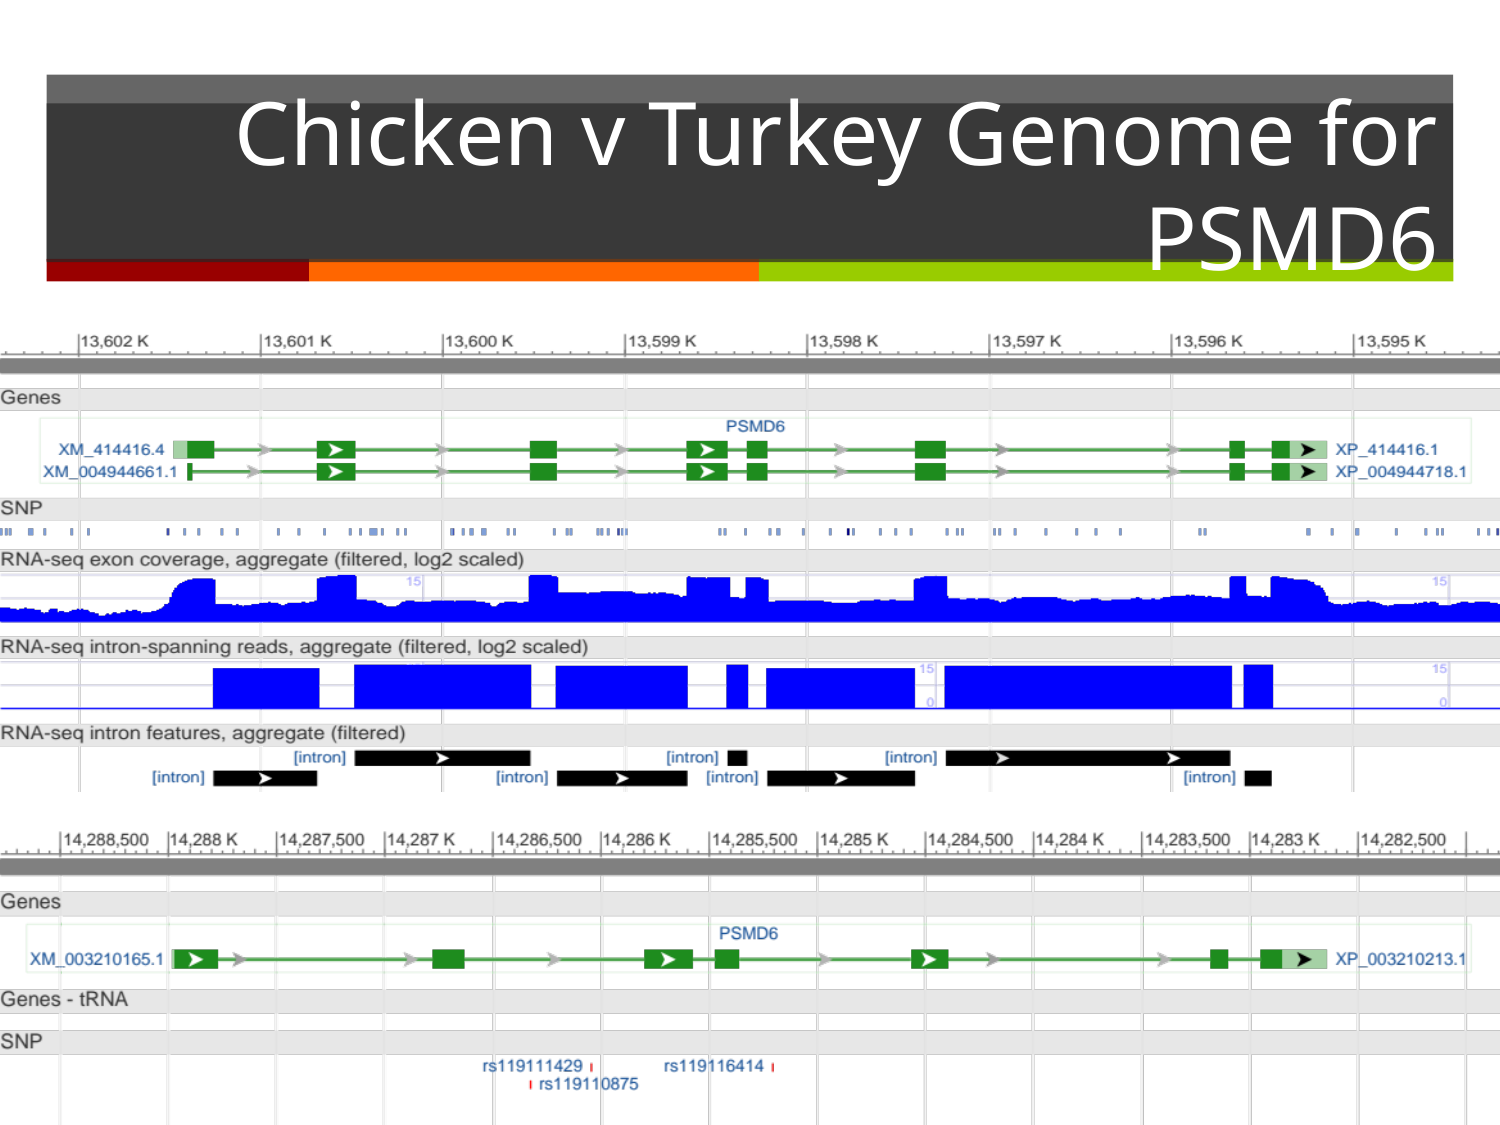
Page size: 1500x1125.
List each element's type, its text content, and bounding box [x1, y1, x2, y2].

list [0, 176, 1500, 823]
title Chicken v Turkey Genome for PSMD6 [46, 103, 1454, 174]
picture [0, 824, 1500, 1125]
